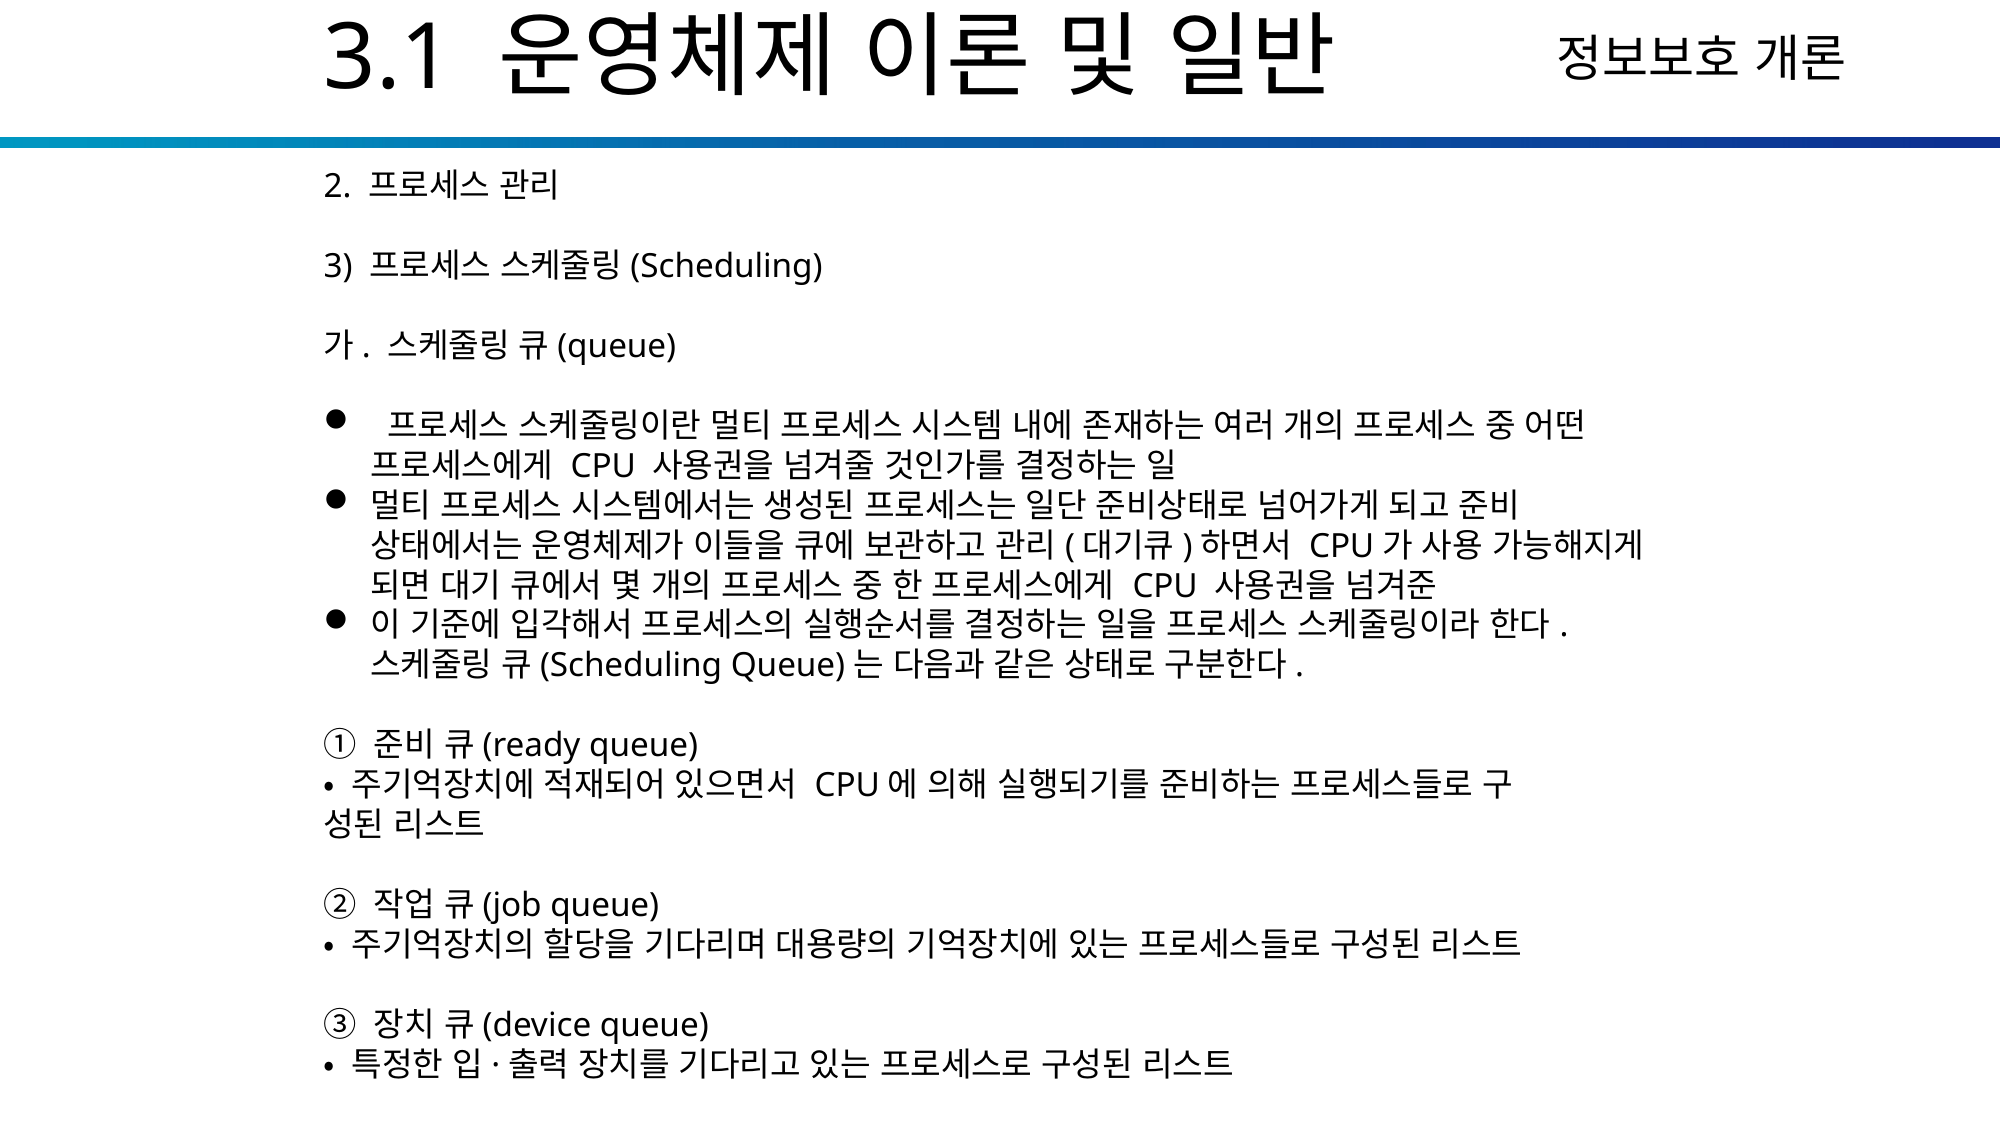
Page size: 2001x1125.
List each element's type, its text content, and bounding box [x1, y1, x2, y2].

title 3.1 운영체제 이론 및 일반 [308, 23, 1636, 94]
text_box 2. 프로세스 관리 3) 프로세스 스케줄링(Scheduling) 가. 스케줄링 큐(queue) 프로세스 스케줄링이란 멀티 프로세스 시스템 내에 존재하는 여러 개의 프로세스 중 어떤 프로세스에게 CPU 사용권을 넘겨줄 것인가를 결정하는 일 멀티 프로세스 시스템에서는 생성된 프로세스는 일단 준비상태로 넘어가게 되고 준비 상태에서는 운영체제가 이들을 큐에 보관하고 관리(대기큐)하면서 CPU가 사용 가능해지게 되면 대기 큐에서 몇 개의 프로세스 중 한 프로세스에게 CPU 사용권을 넘겨준 이 기준에 입각해서 프로세스의 실행순서를 결정하는 일을 프로세스 스케줄링이라 한다. 스케줄링 큐(Scheduling Queue)는 다음과 같은 상태로 구분한다. ① 준비 큐(ready queue) • 주기억장치에 적재되어 있으면서 CPU에 의해 실행되기를 준비하는 프로세스들로 구 성된 리스트 ② 작업 큐(job queue) • 주기억장치의 할당을 기다리며 대용량의 기억장치에 있는 프로세스들로 구성된 리스트 ③ 장치 큐(device queue) • 특정한 입·출력 장치를 기다리고 있는 프로세스로 구성된 리스트 [308, 137, 1669, 1091]
picture [1669, 137, 2000, 148]
